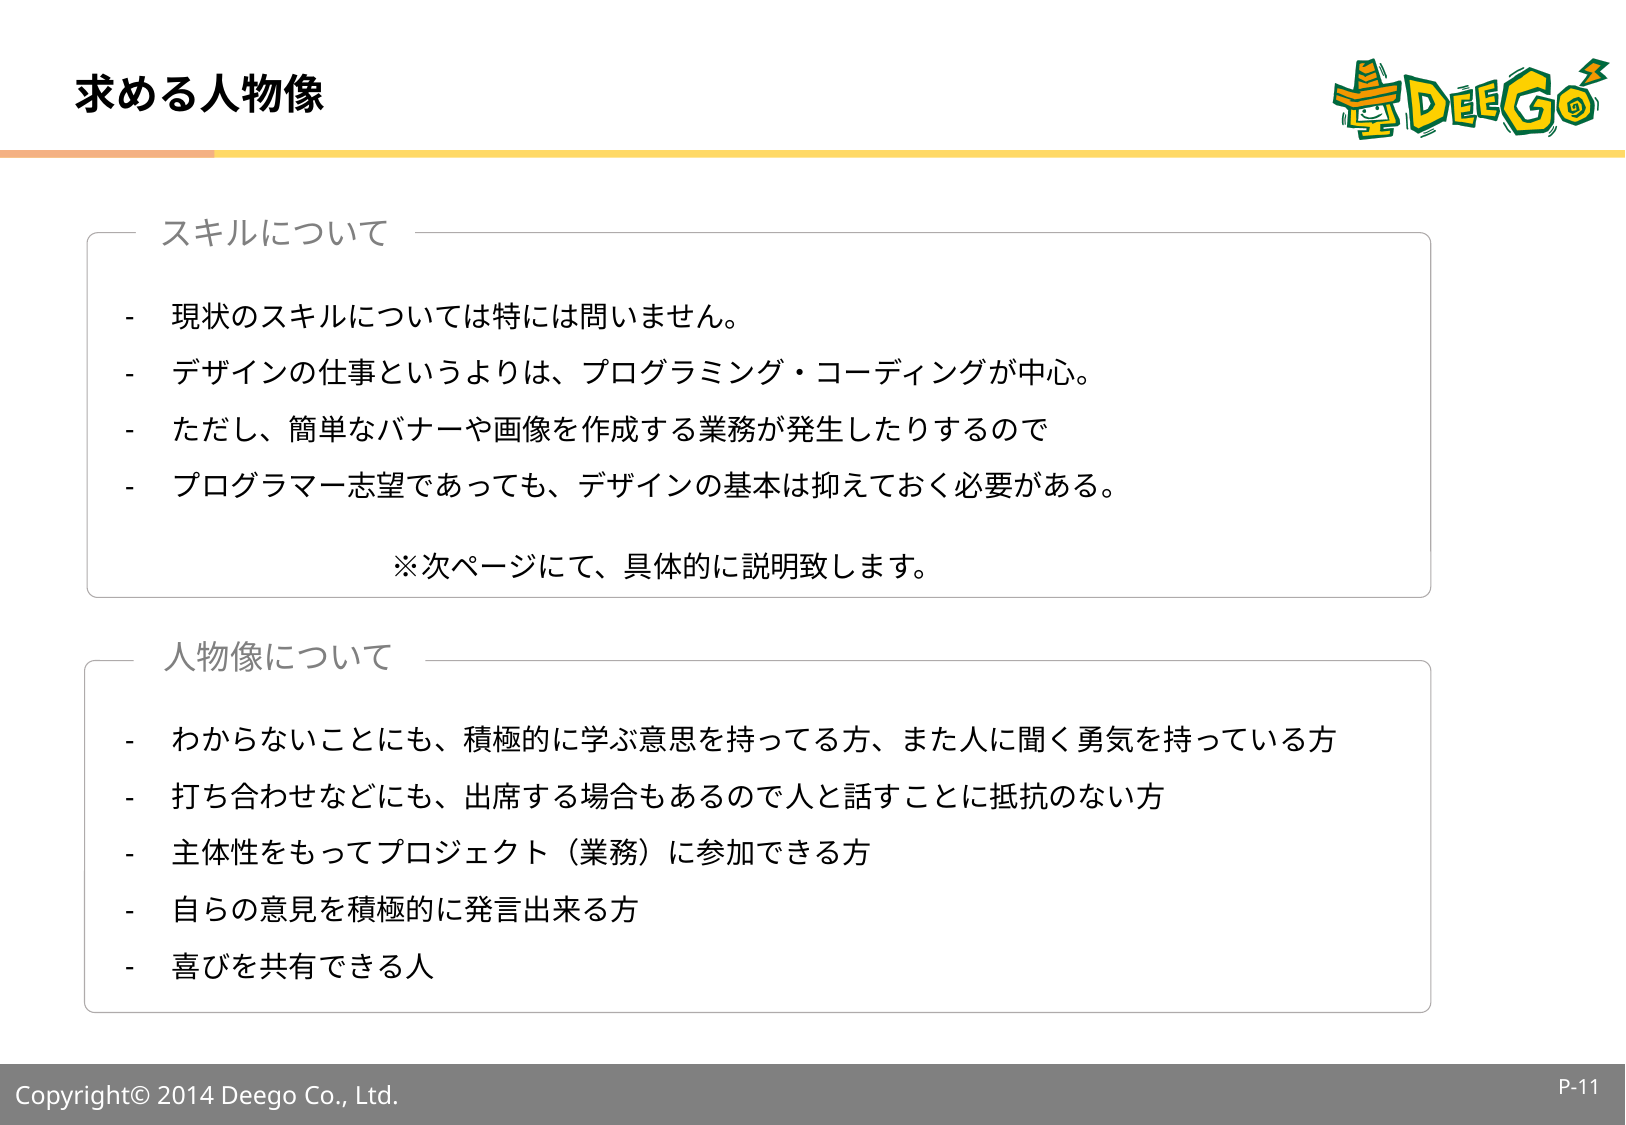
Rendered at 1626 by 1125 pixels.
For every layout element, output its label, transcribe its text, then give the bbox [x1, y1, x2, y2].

slide_number P-10 [1389, 1057, 1616, 1118]
text_box 人物像について [133, 629, 426, 684]
text_box スキルについて [135, 204, 415, 260]
text_box 求める人物像 [59, 51, 1354, 126]
text_box [86, 232, 1432, 598]
text_box [83, 659, 1432, 1014]
picture [1330, 44, 1614, 140]
